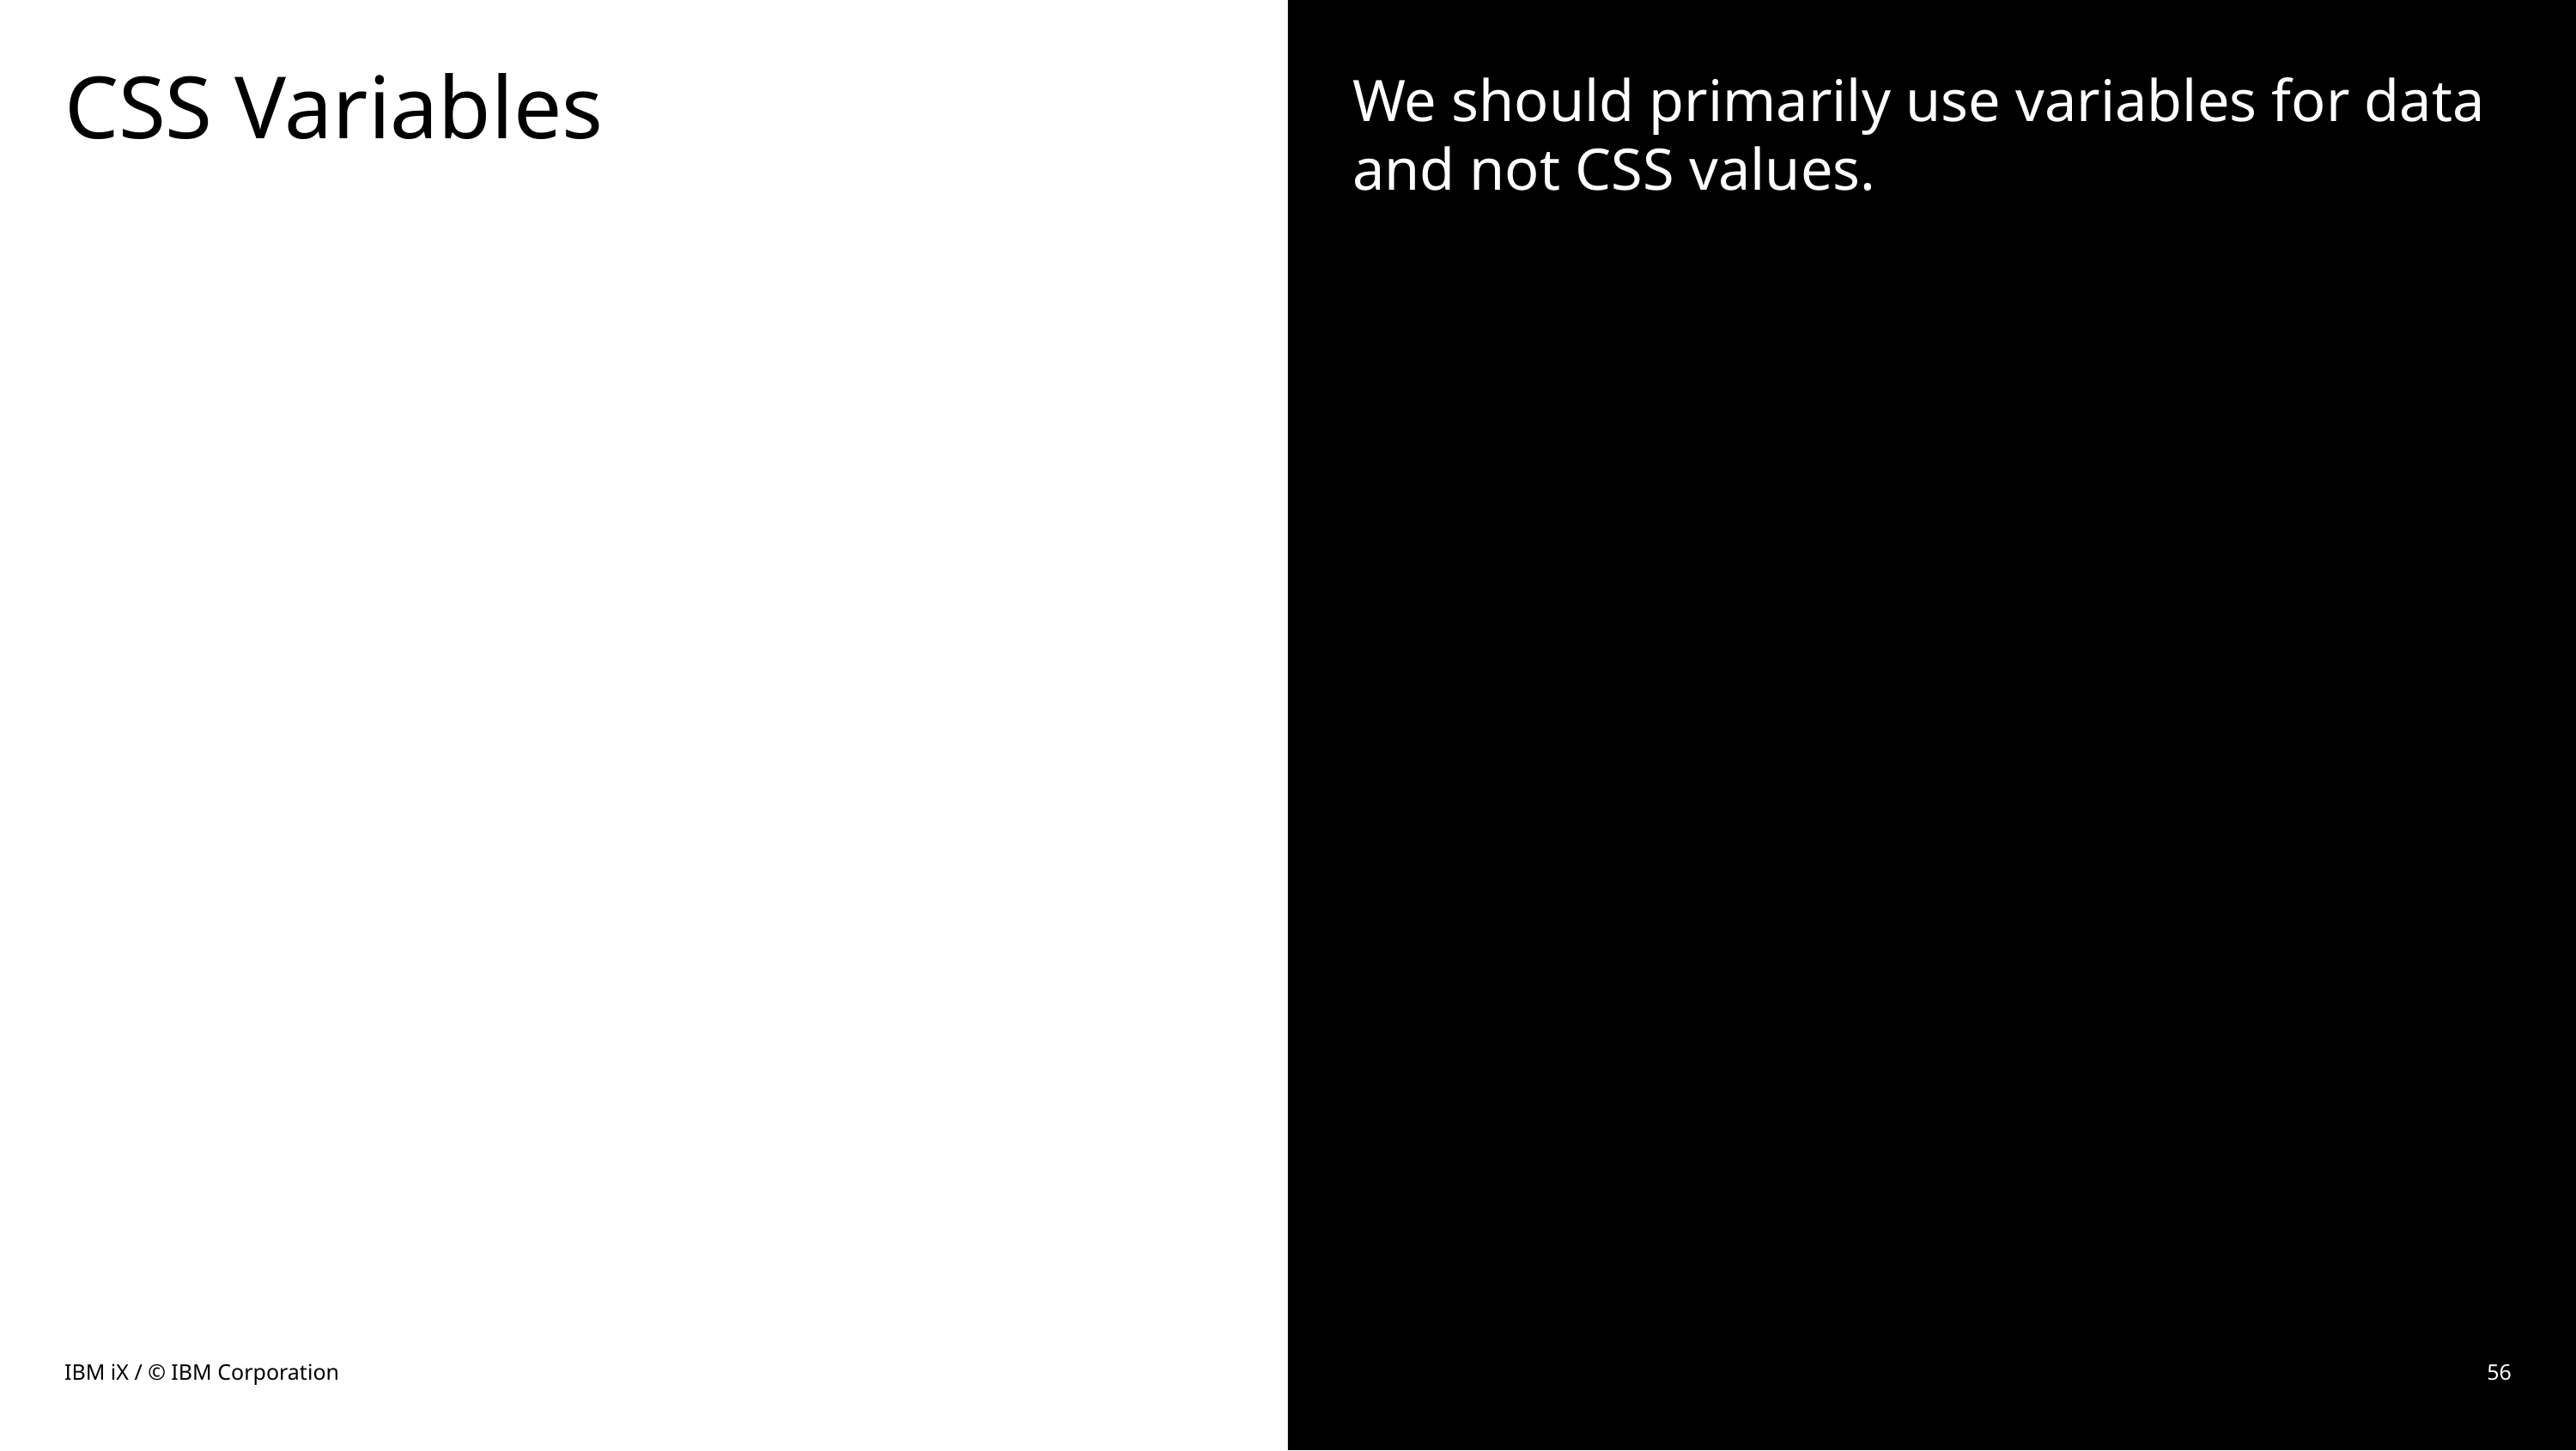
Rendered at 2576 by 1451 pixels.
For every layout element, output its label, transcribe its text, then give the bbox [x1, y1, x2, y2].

slide_number 56 [1996, 1350, 2512, 1397]
footer IBM iX / © IBM Corporation [64, 1350, 1224, 1397]
list We should primarily use variables for data and not CSS values. [1352, 64, 2512, 1270]
title CSS Variables [64, 64, 1224, 1270]
